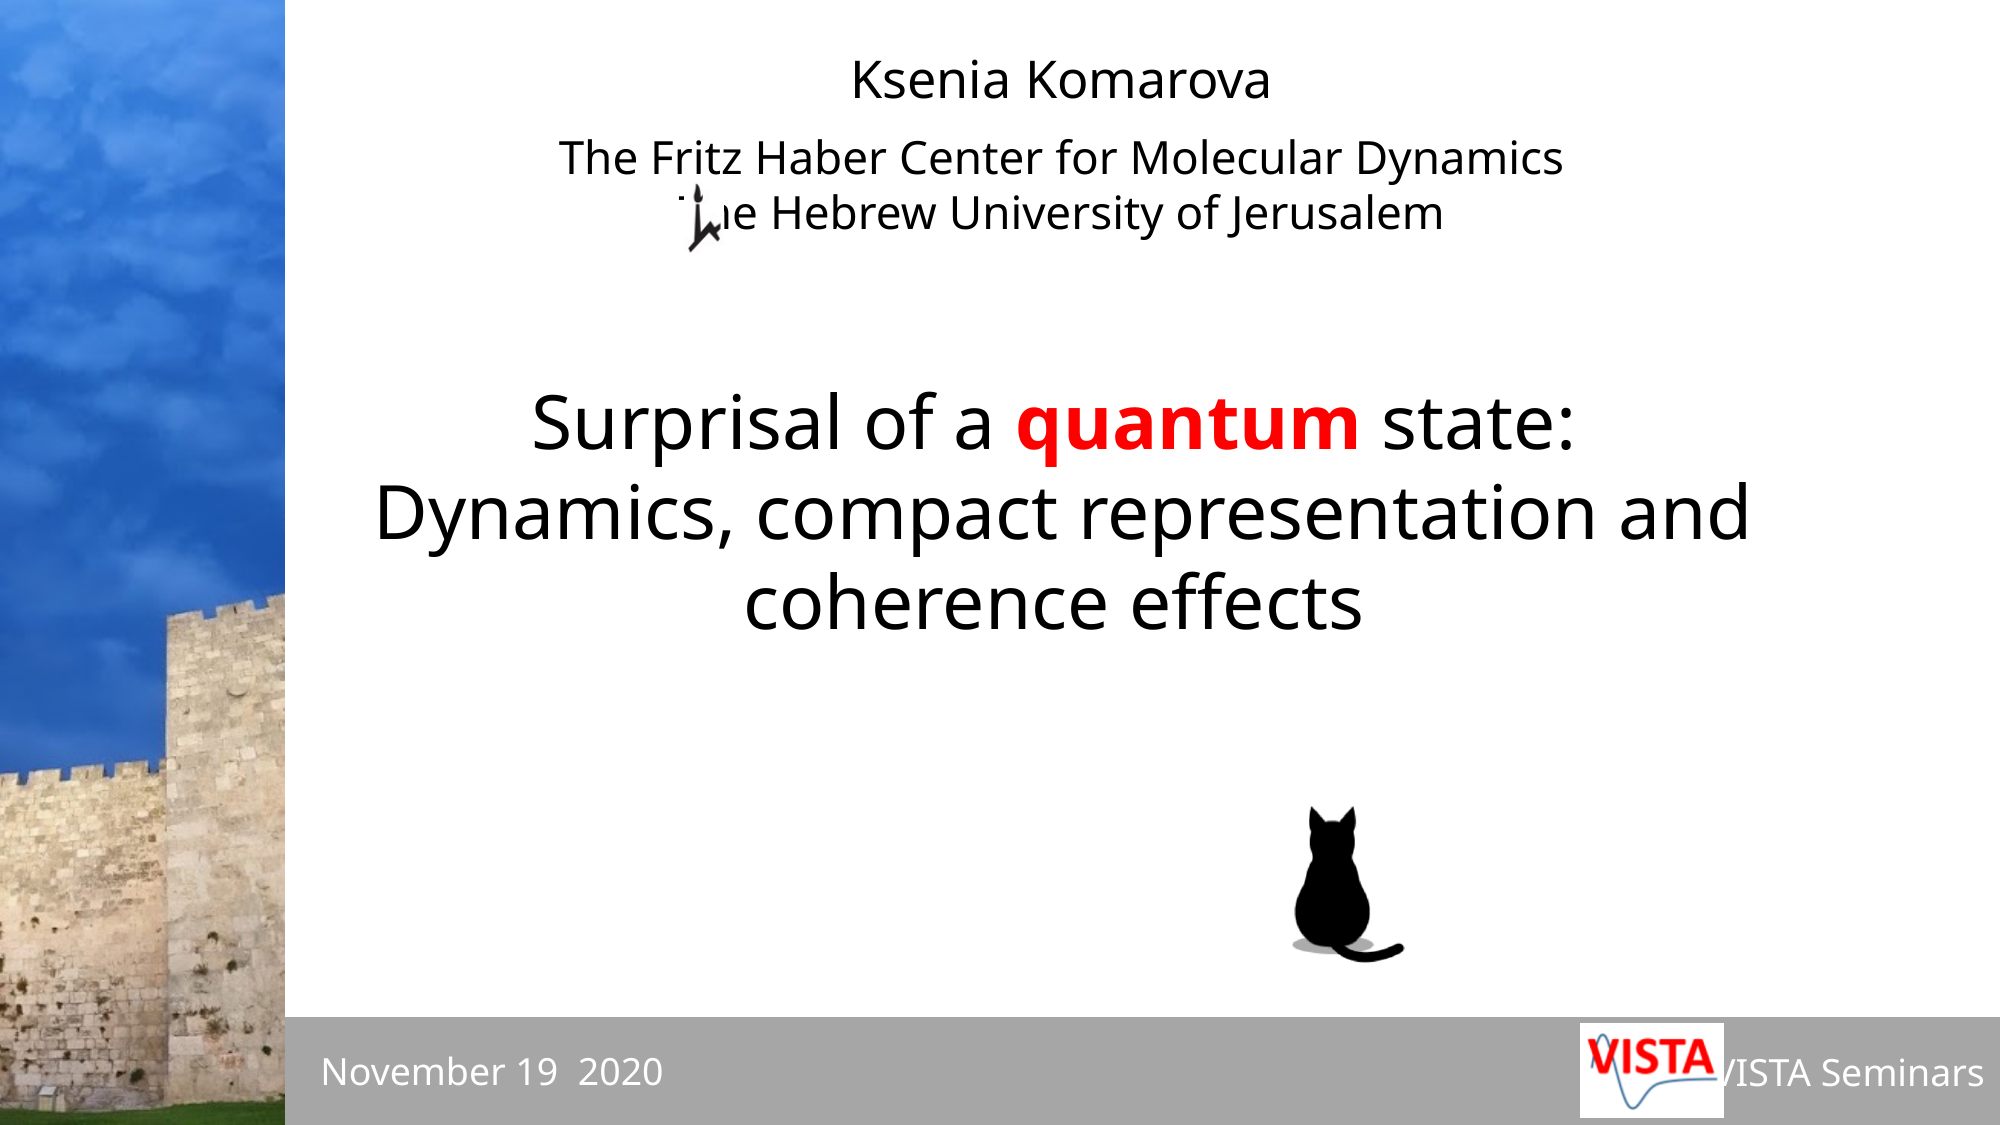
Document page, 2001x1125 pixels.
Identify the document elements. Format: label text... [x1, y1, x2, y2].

text_box Surprisal of a quantum state: Dynamics, compact representation and coherence effects [343, 367, 1784, 652]
picture [0, 0, 286, 1125]
text_box VISTA Seminars [286, 1016, 2000, 1125]
picture [1043, 677, 1724, 1118]
text_box Ksenia Komarova The Fritz Haber Center for Molecular Dynamics The Hebrew University of Jerusalem [543, 38, 1580, 246]
picture [684, 181, 724, 255]
text_box November 19 2020 [305, 1041, 1043, 1101]
